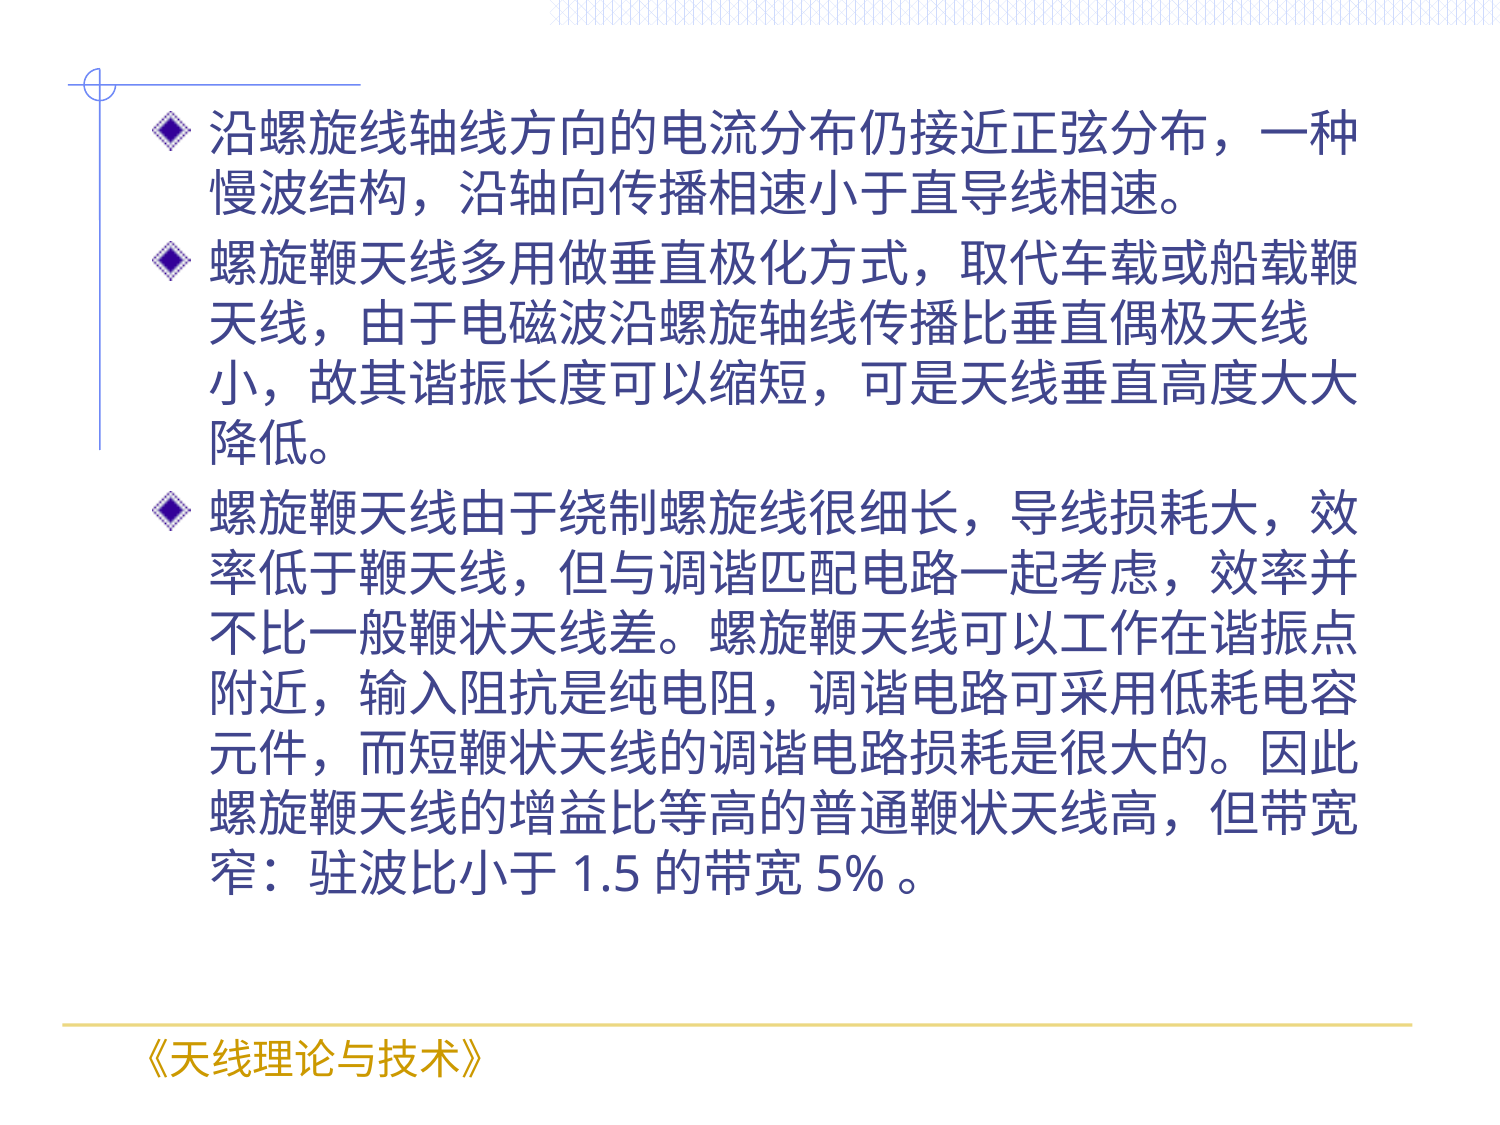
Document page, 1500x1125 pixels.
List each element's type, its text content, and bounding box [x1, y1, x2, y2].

picture [152, 111, 191, 151]
list 沿螺旋线轴线方向的电流分布仍接近正弦分布，一种慢波结构，沿轴向传播相速小于直导线相速。 螺旋鞭天线多用做垂直极化方式，取代车载或船载鞭天线，由于电磁波沿螺旋轴线传播比垂直偶极天线小，故其谐振长度可以缩短，可是天线垂直高度大大降低。 螺旋鞭天线由于绕制螺旋线很细长，导线损耗大，效率低于鞭天线，但与调谐匹配电路一起考虑，效率并不比一般鞭状天线差。螺旋鞭天线可以工作在谐振点附近，输入阻抗是纯电阻，调谐电路可采用低耗电容元件，而短鞭状天线的调谐电路损耗是很大的。因此螺旋鞭天线的增益比等高的普通鞭状天线高，但带宽窄：驻波比小于1.5的带宽5%。 [137, 93, 1413, 988]
picture [152, 491, 191, 531]
picture [152, 241, 191, 281]
